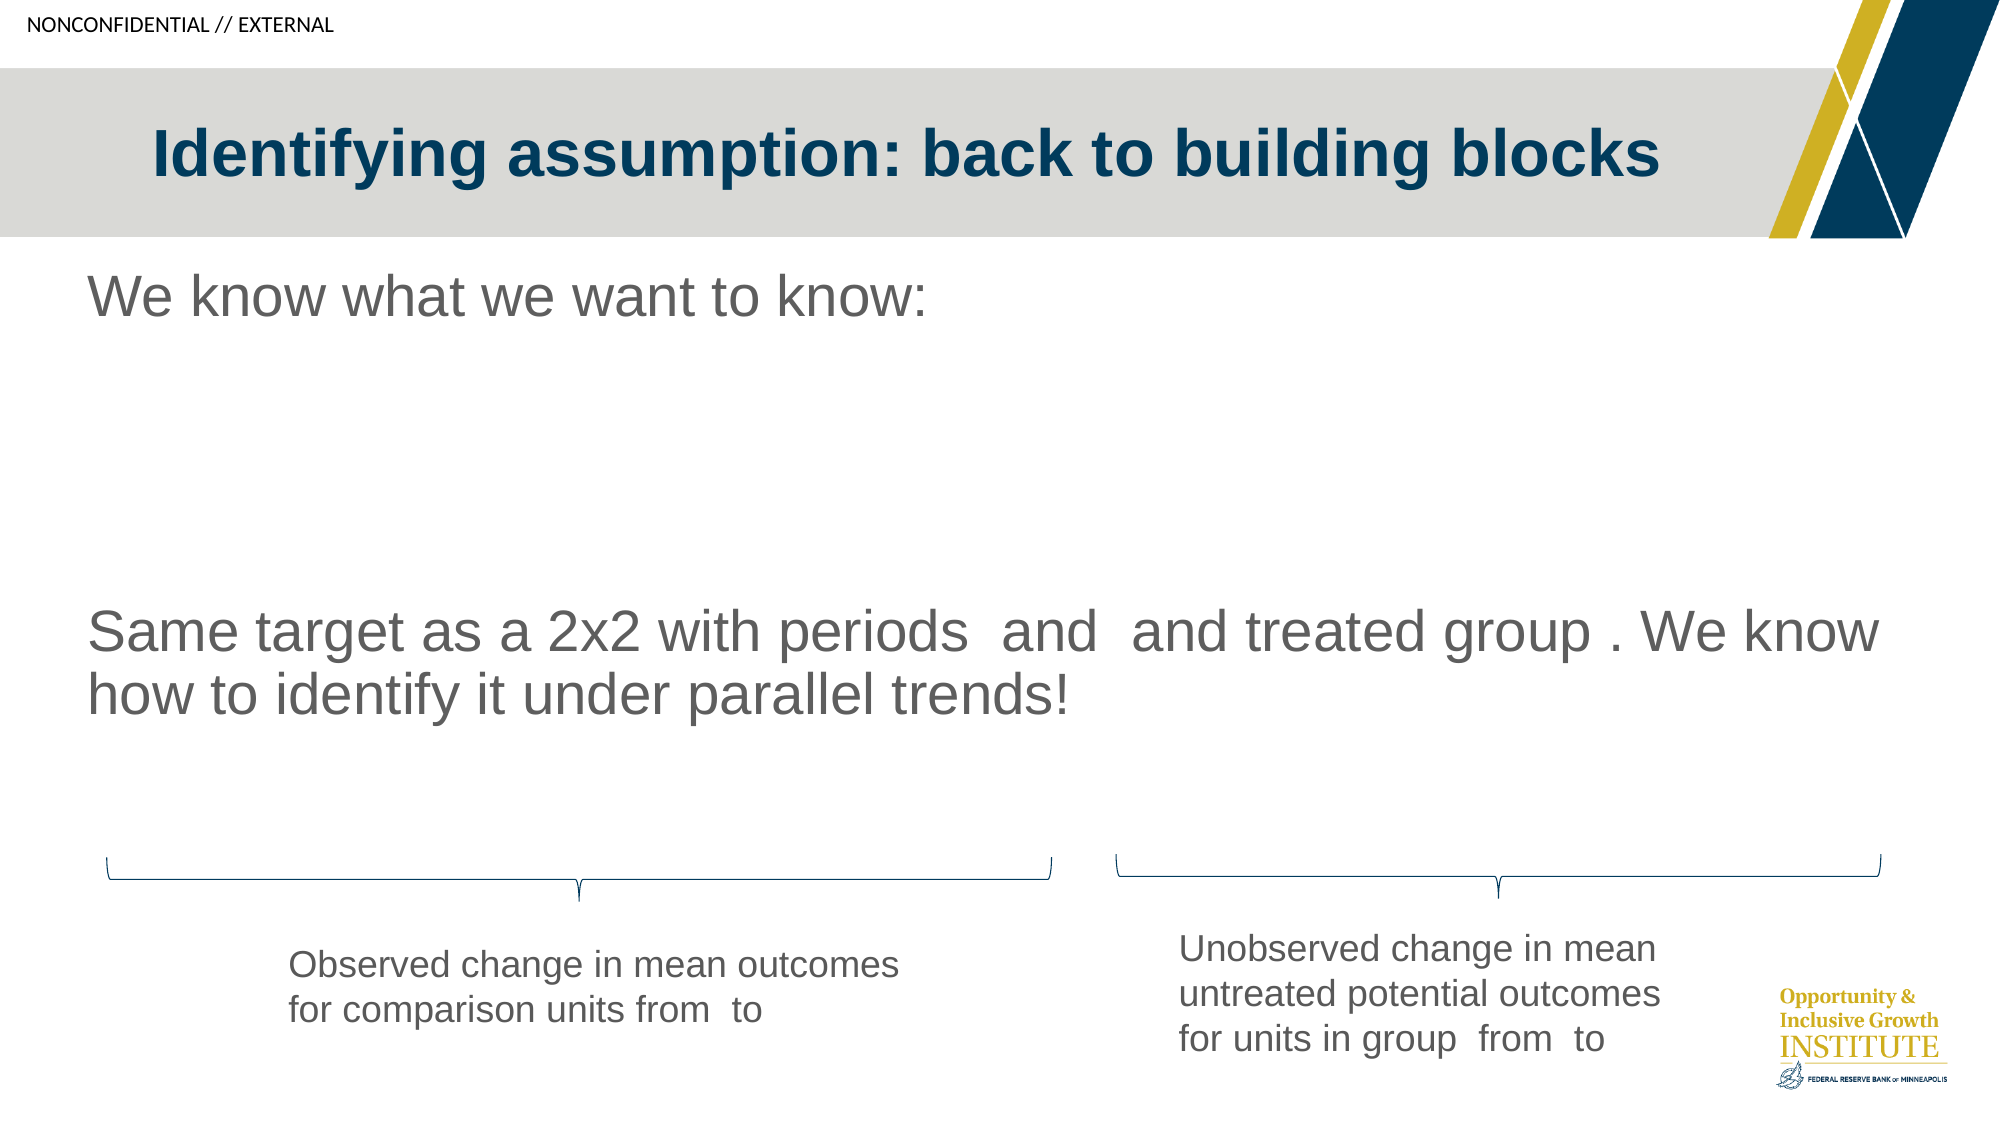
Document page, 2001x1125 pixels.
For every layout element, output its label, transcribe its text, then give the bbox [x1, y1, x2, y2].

title Identifying assumption: back to building blocks [137, 70, 1863, 239]
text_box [1116, 854, 1881, 1068]
picture [0, 0, 2001, 1125]
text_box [106, 857, 1052, 1039]
